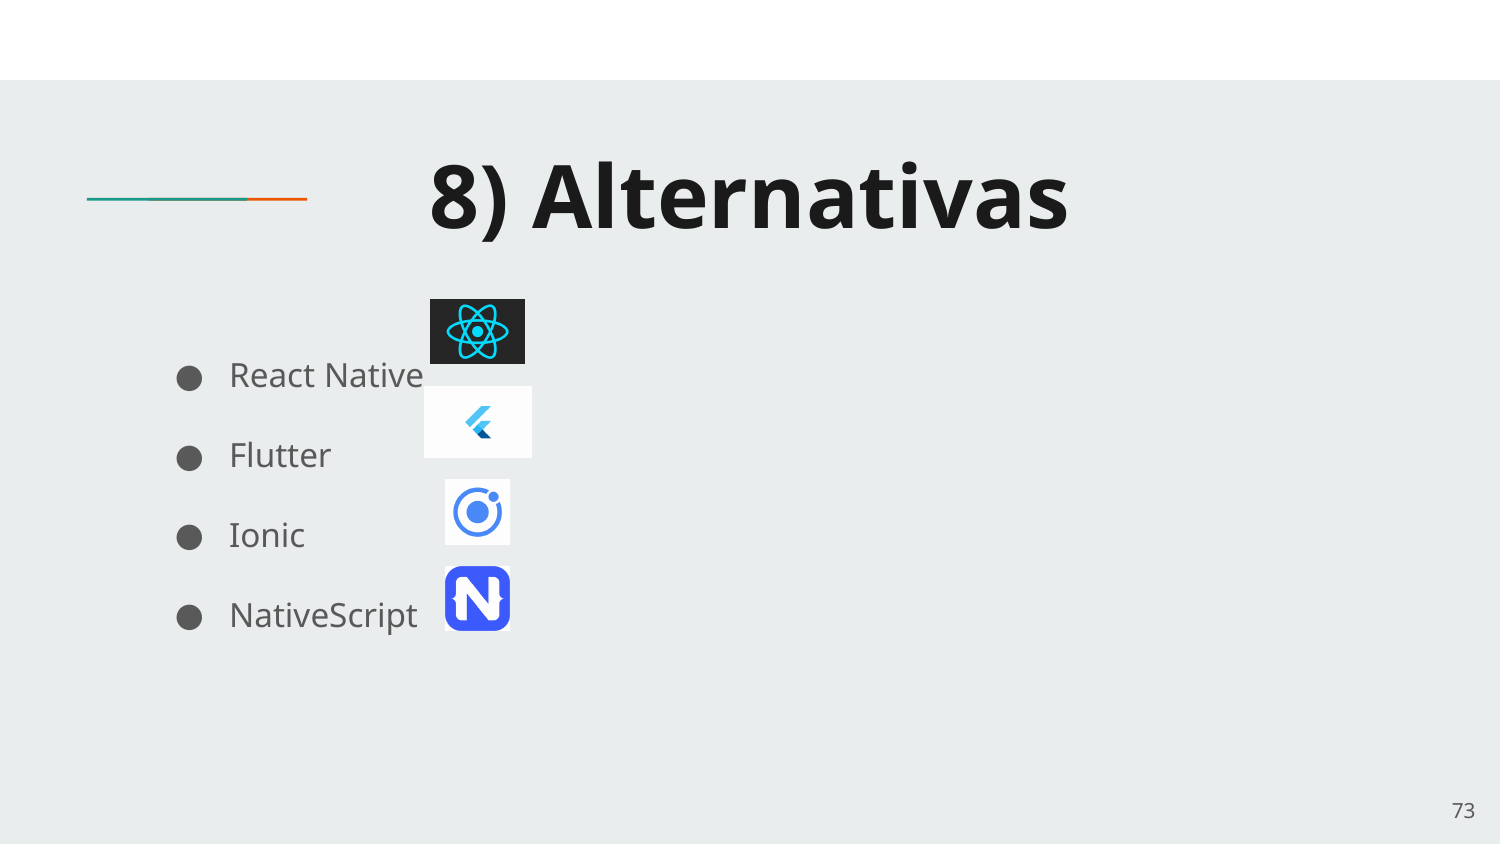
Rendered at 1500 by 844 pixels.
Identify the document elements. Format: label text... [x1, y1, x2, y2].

picture [445, 479, 511, 545]
picture [430, 299, 525, 365]
title 8) Alternativas [119, 125, 1381, 399]
picture [445, 566, 511, 632]
subtitle React Native Flutter Ionic NativeScript [139, 299, 1401, 389]
picture [423, 385, 532, 458]
slide_number ‹#› [1400, 779, 1491, 844]
